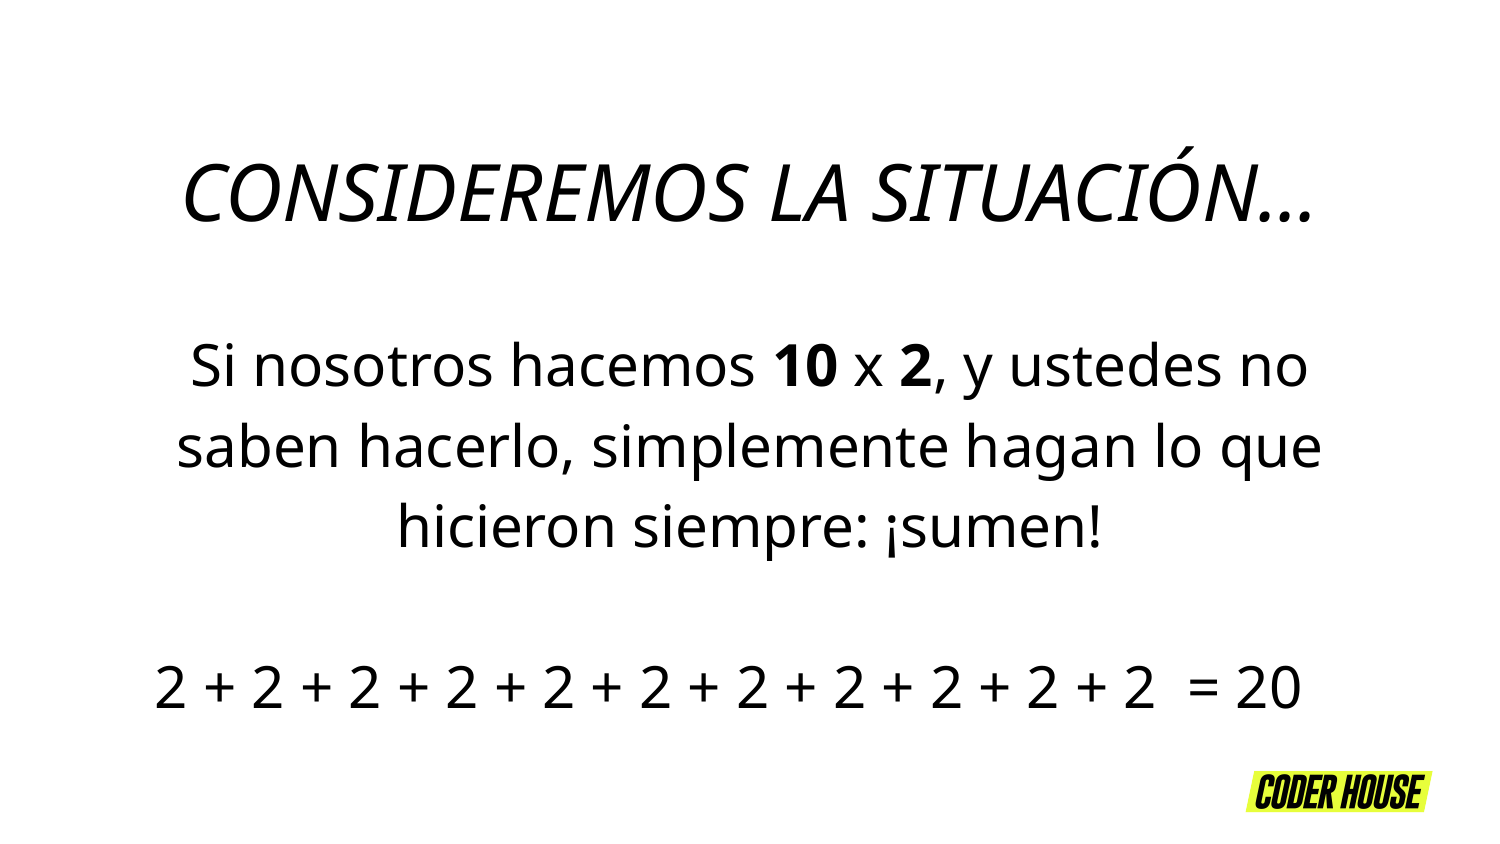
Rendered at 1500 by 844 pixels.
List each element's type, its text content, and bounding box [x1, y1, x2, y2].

picture [1241, 764, 1437, 819]
text_box CONSIDEREMOS LA SITUACIÓN... Si nosotros hacemos 10 x 2, y ustedes no saben hacerlo, simplemente hagan lo que hicieron siempre: ¡sumen! 2 + 2 + 2 + 2 + 2 + 2 + 2 + 2 + 2 + 2 + 2 = 20 [139, 113, 1361, 712]
